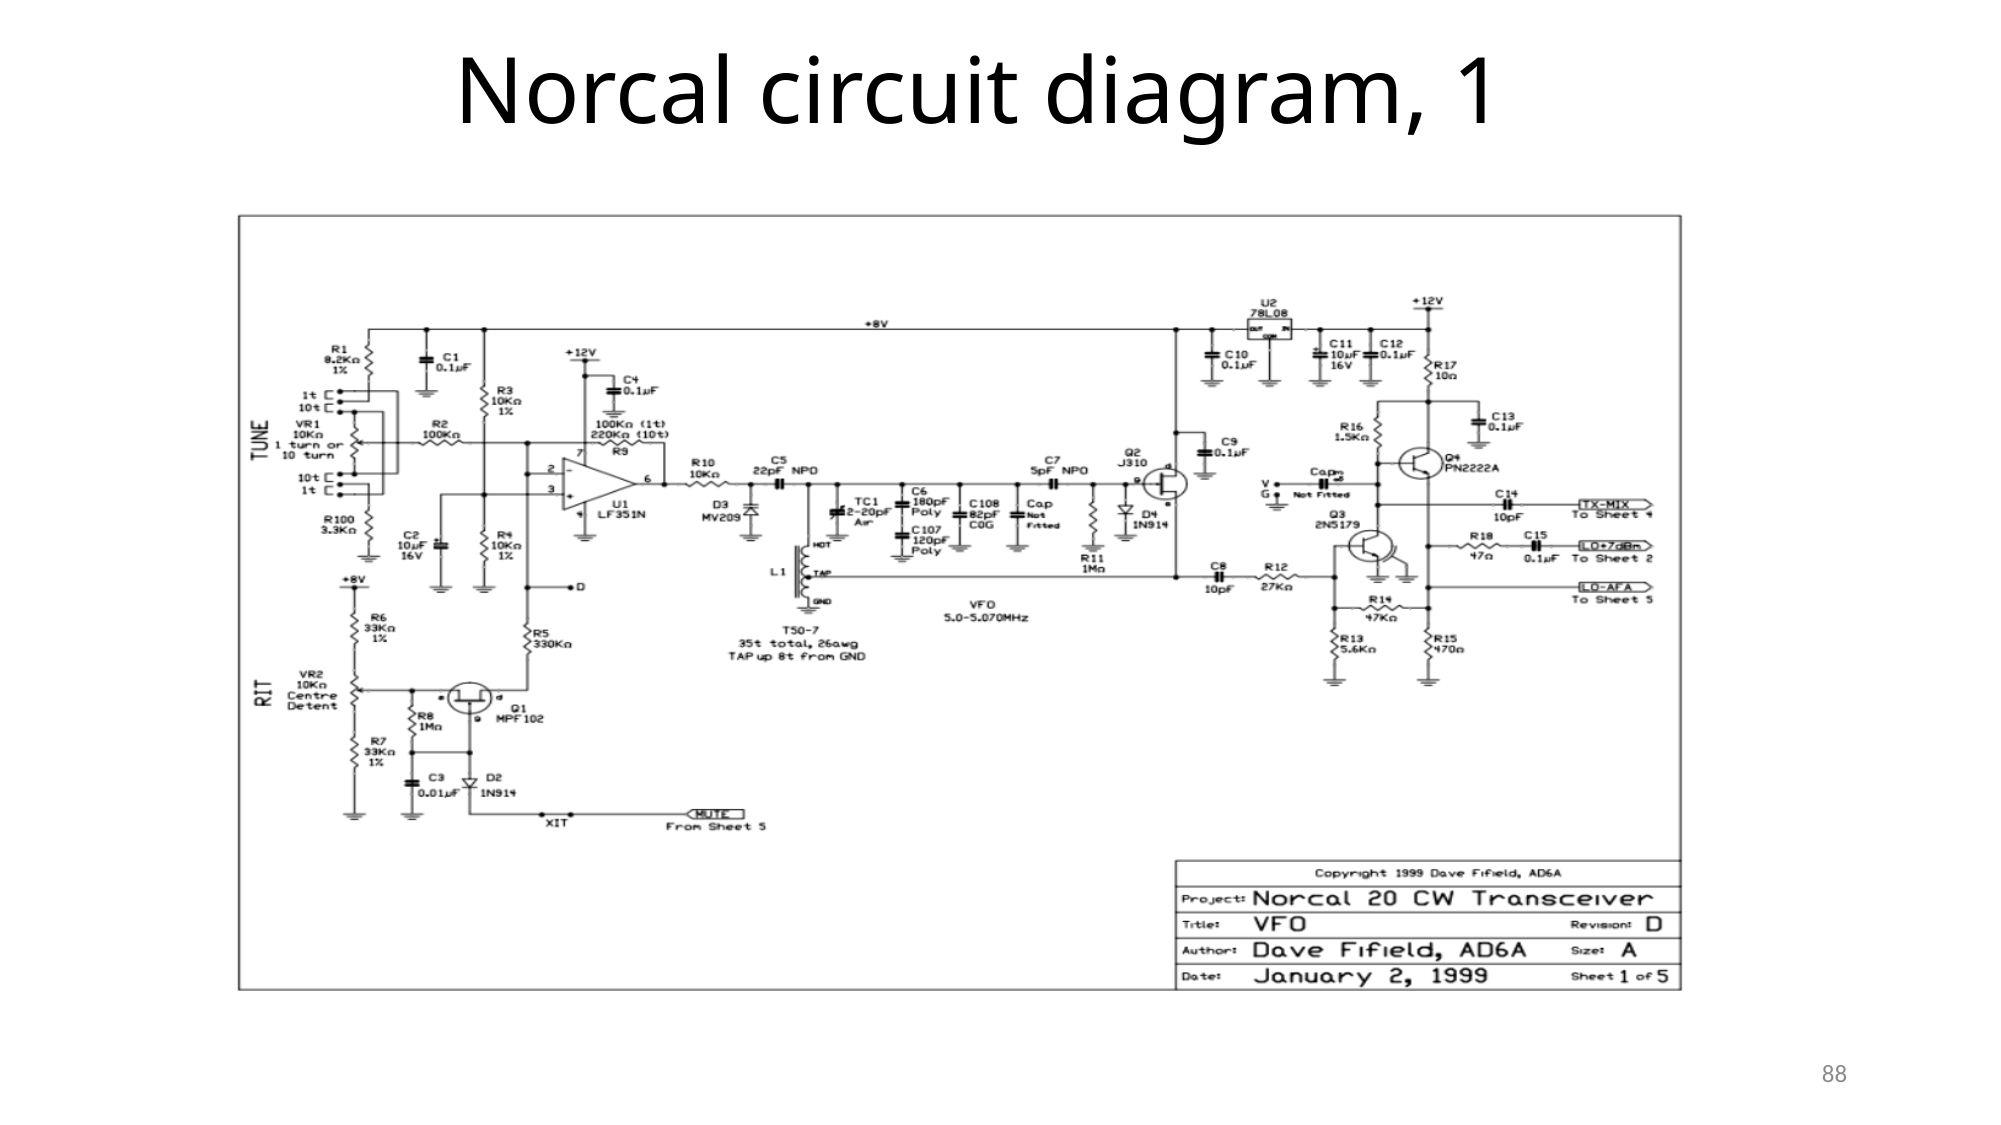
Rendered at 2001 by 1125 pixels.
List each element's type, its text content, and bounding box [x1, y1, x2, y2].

title Norcal circuit diagram, 1 [1444, 22, 1843, 165]
slide_number 88 [1444, 1042, 1863, 1103]
title Norcal circuit diagram, 1 [117, 22, 532, 165]
picture [532, 0, 1444, 1125]
